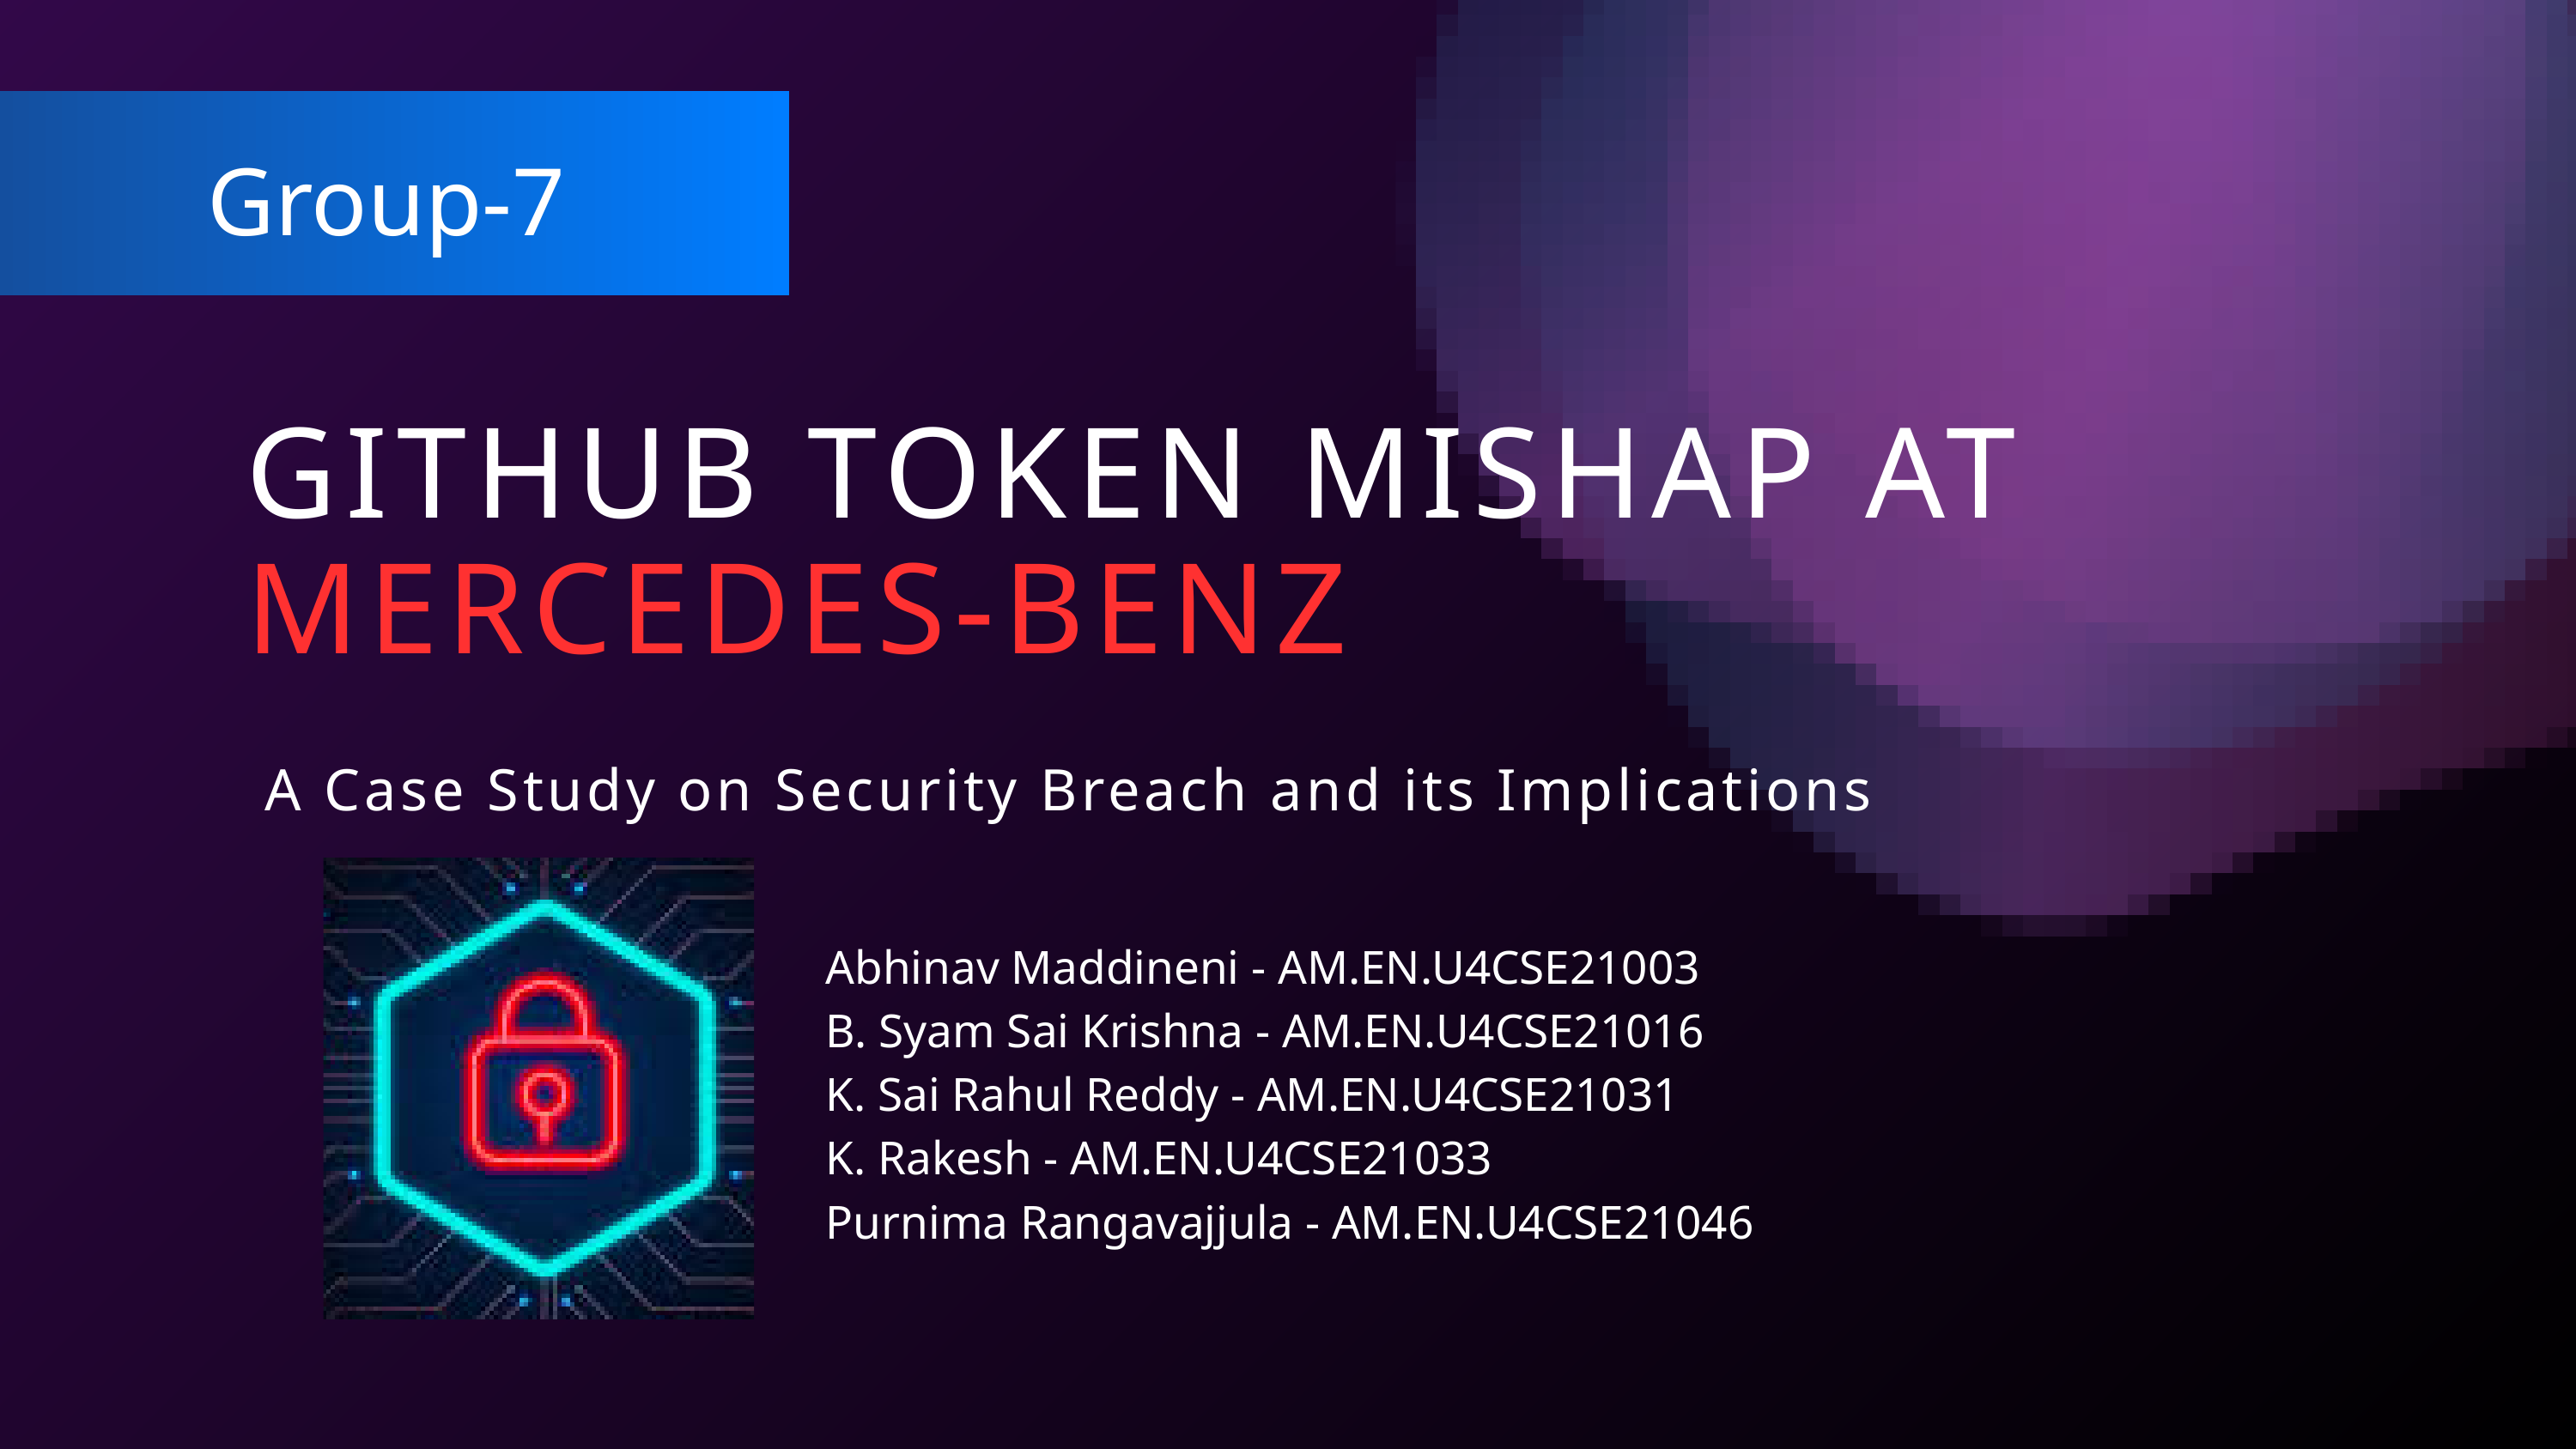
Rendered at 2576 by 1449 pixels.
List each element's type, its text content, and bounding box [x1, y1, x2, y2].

text_box [323, 891, 755, 1319]
text_box GITHUB TOKEN MISHAP AT MERCEDES-BENZ [246, 408, 2458, 891]
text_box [0, 90, 790, 295]
text_box Abhinav Maddineni - AM.EN.U4CSE21003 B. Syam Sai Krishna - AM.EN.U4CSE21016 K. Sai Rahul Reddy - AM.EN.U4CSE21031 K. Rakesh - AM.EN.U4CSE21033 Purnima Rangavajjula - AM.EN.U4CSE21046 [825, 929, 1825, 1248]
text_box A Case Study on Security Breach and its Implications [246, 742, 2280, 822]
text_box [1395, 0, 2576, 937]
